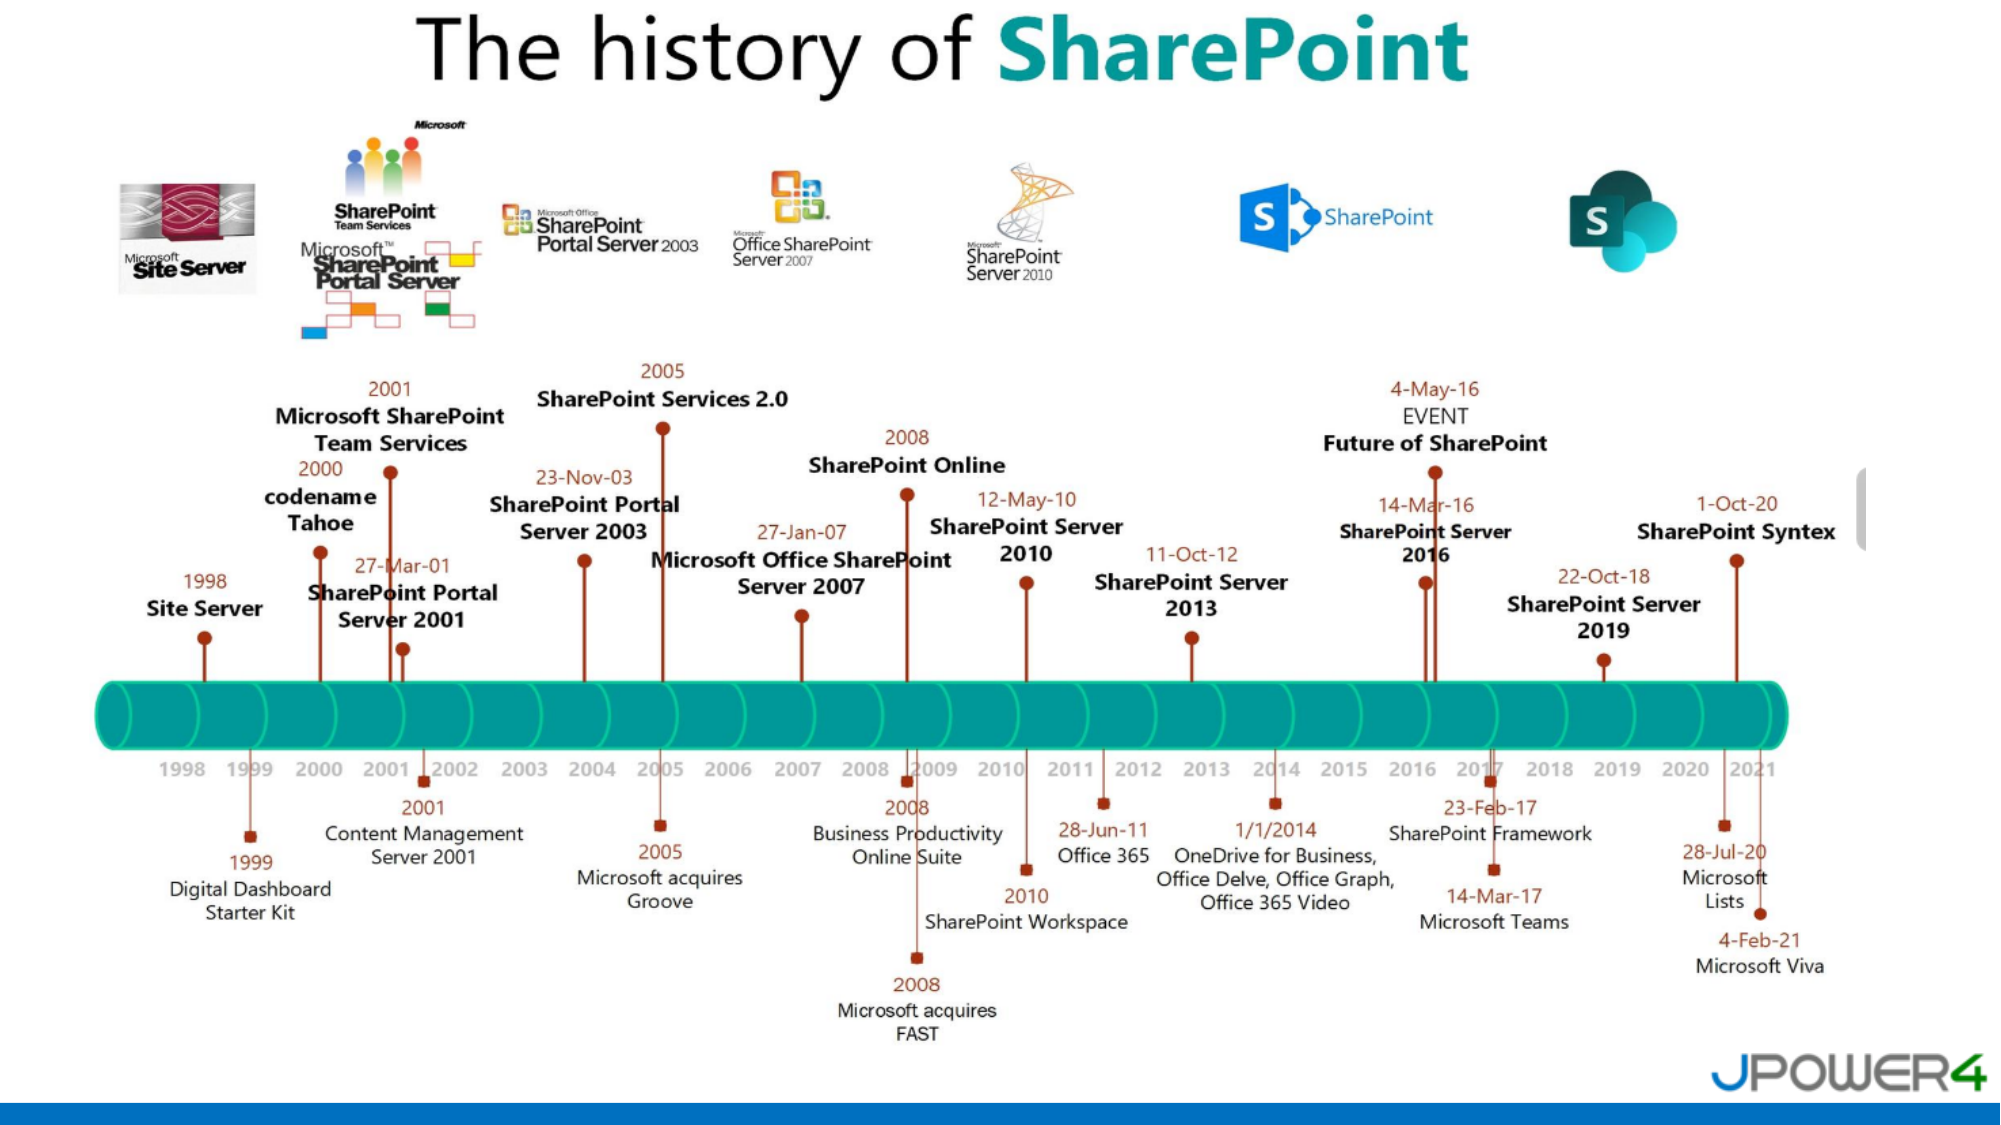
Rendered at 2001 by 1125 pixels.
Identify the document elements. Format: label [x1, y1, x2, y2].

picture [1706, 1052, 1992, 1097]
picture [89, 0, 1866, 1046]
